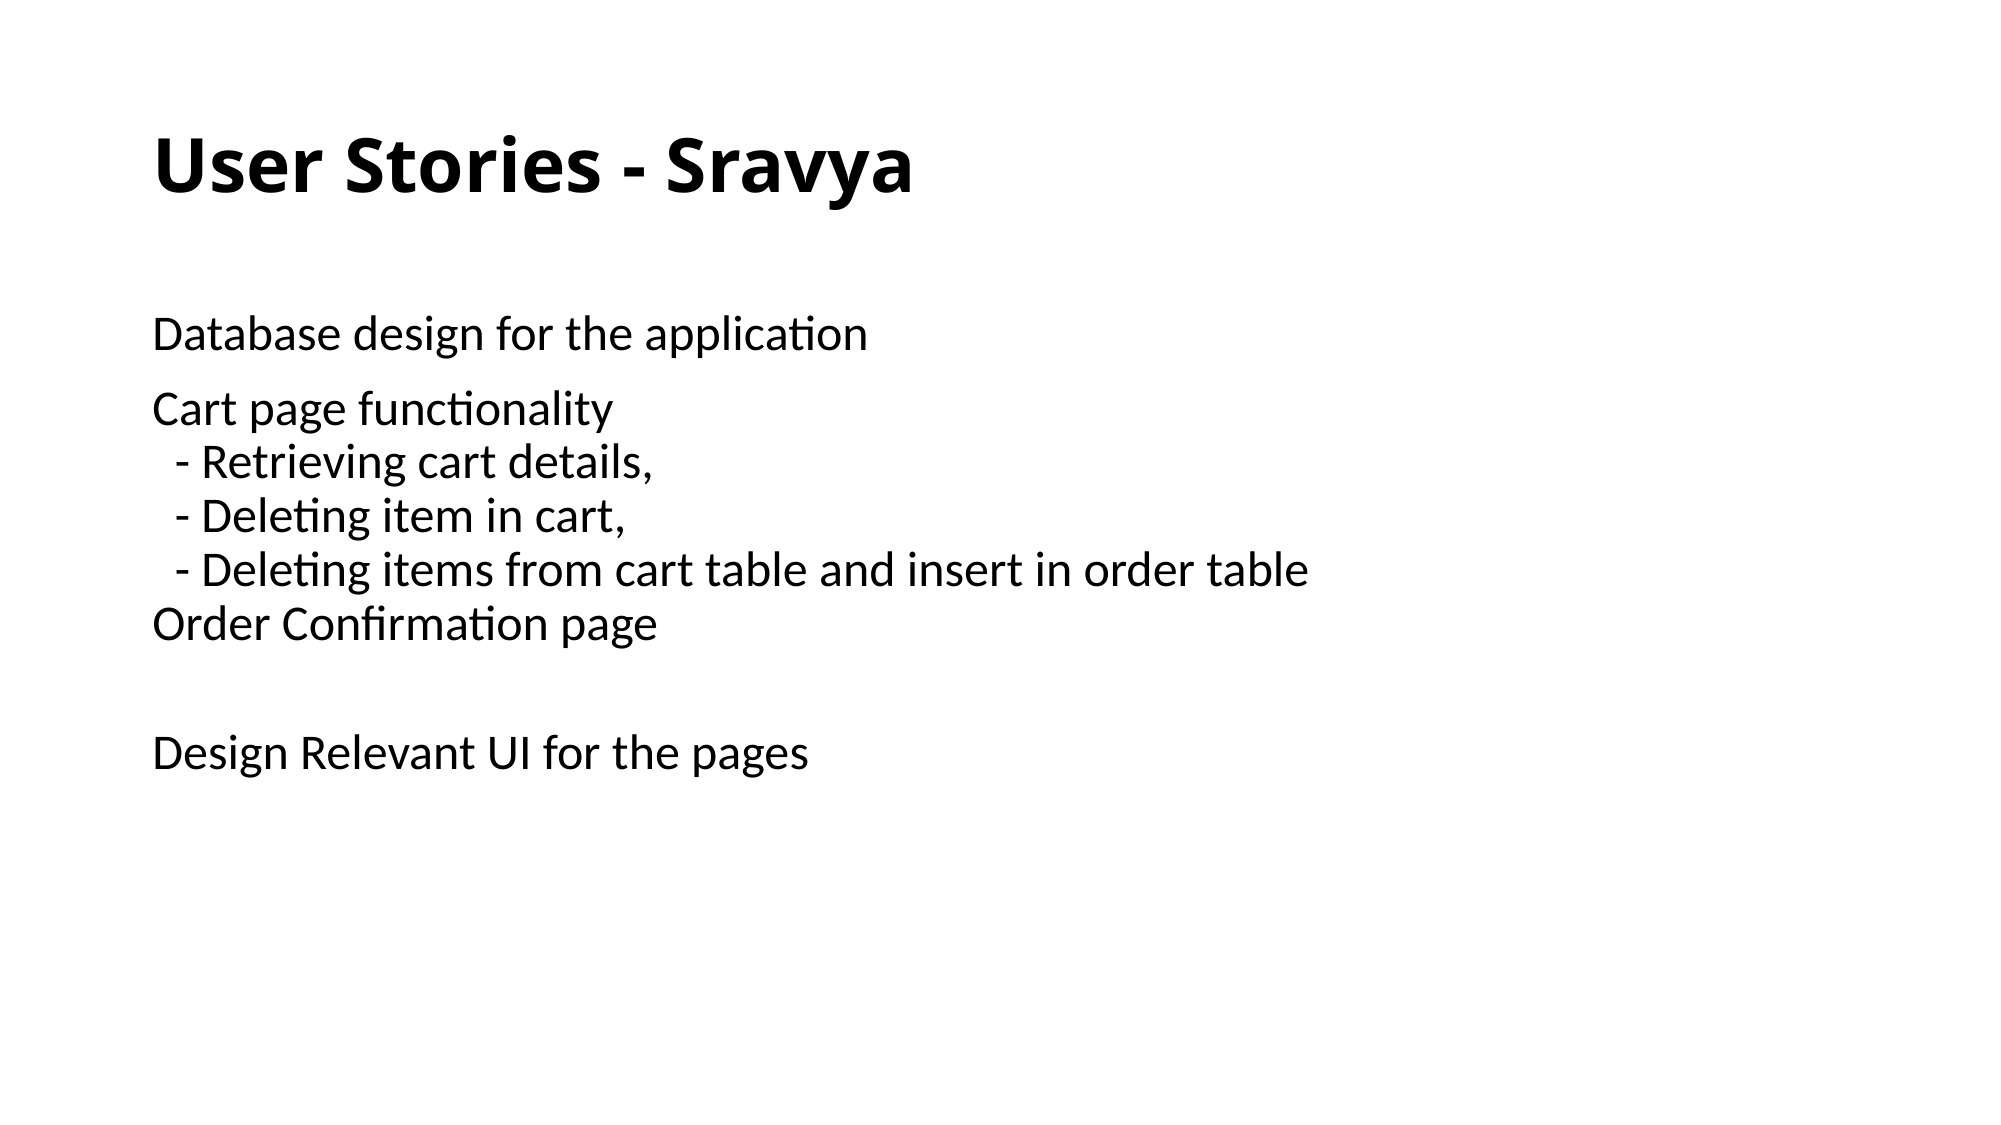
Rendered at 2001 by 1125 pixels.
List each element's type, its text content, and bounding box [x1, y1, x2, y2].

list Database design for the application Cart page functionality - Retrieving cart details, - Deleting item in cart, - Deleting items from cart table and insert in order table Order Confirmation page Design Relevant UI for the pages [137, 299, 1863, 1014]
title User Stories - Sravya [137, 59, 1863, 278]
